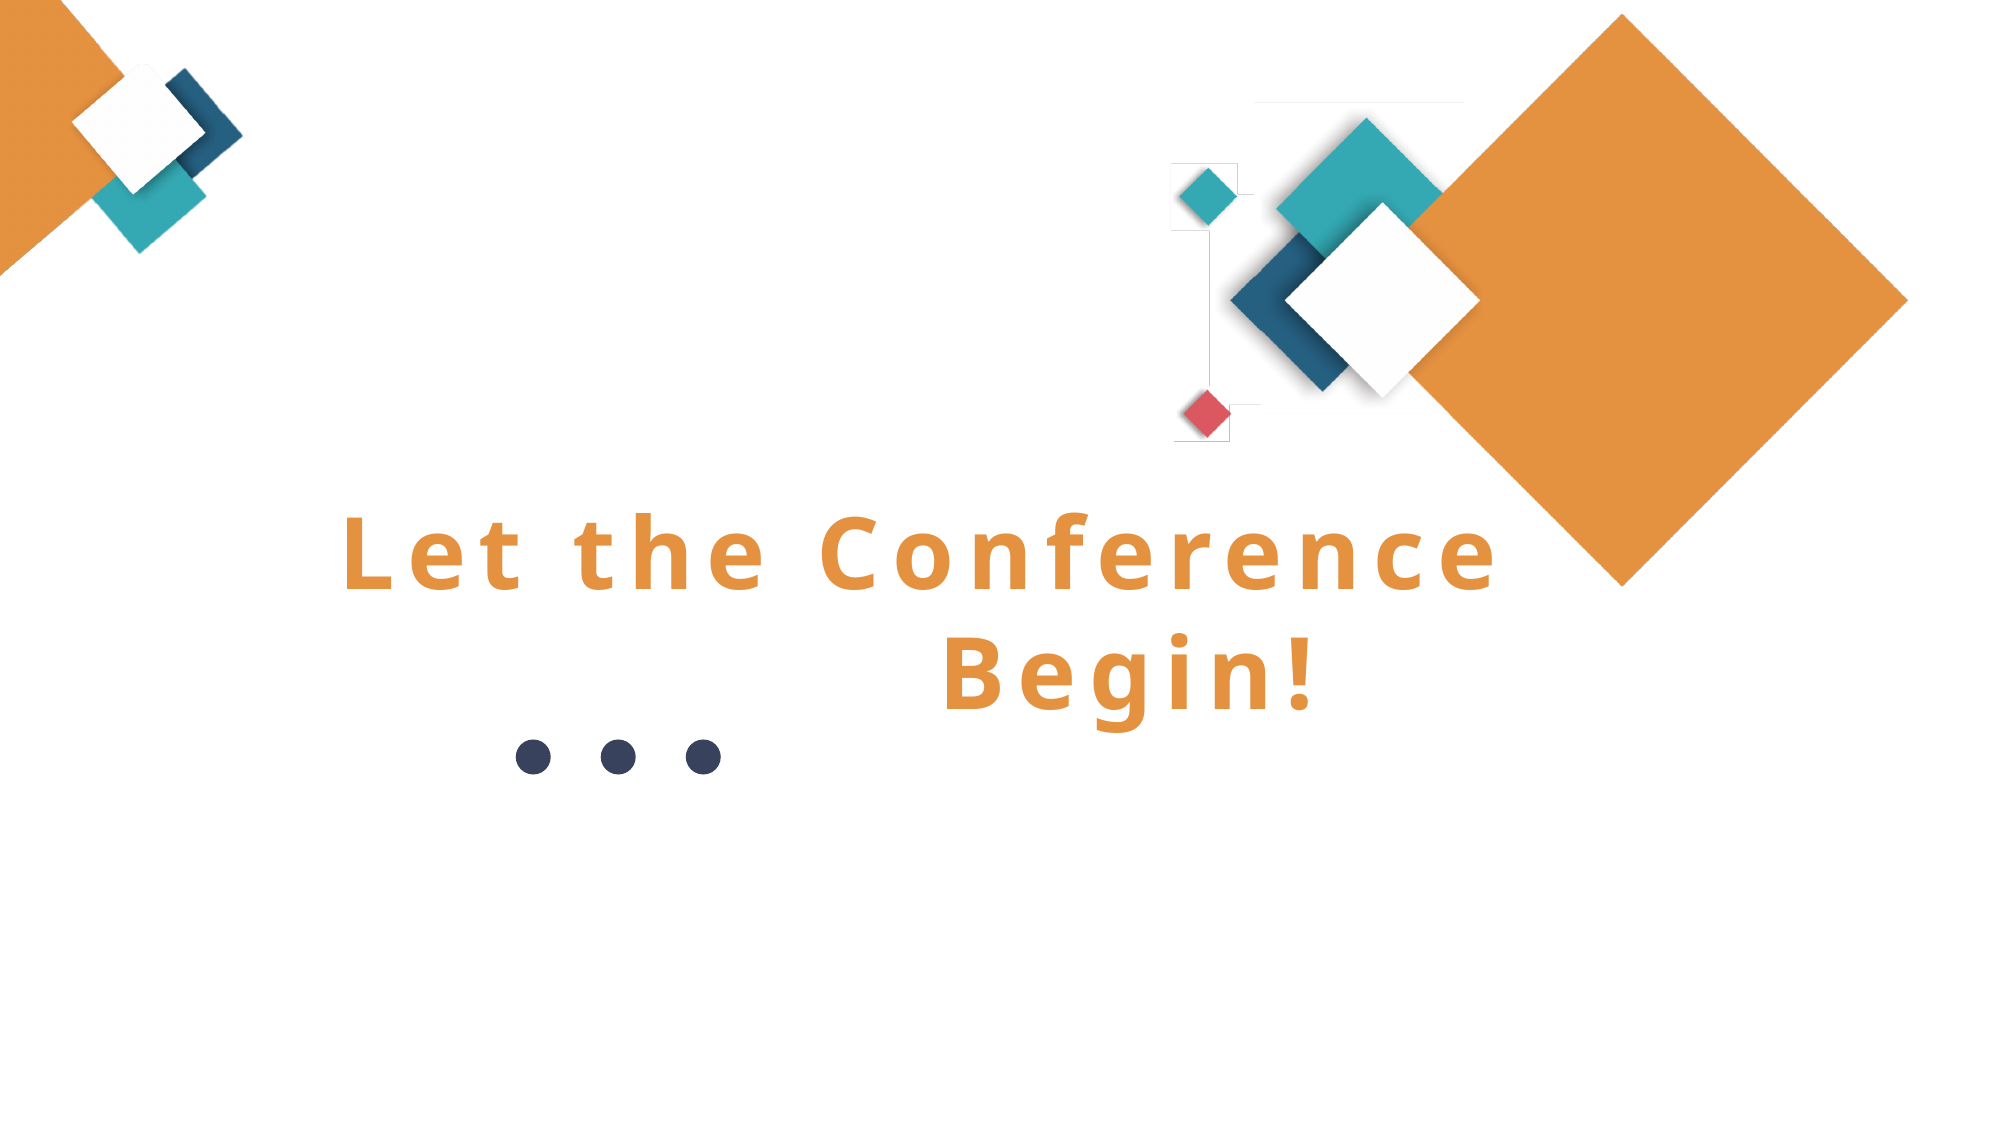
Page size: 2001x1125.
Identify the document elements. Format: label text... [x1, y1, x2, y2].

picture [0, 0, 296, 337]
text_box Let the Conference Begin! [323, 481, 1725, 737]
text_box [515, 739, 721, 775]
picture [1168, 11, 1910, 589]
